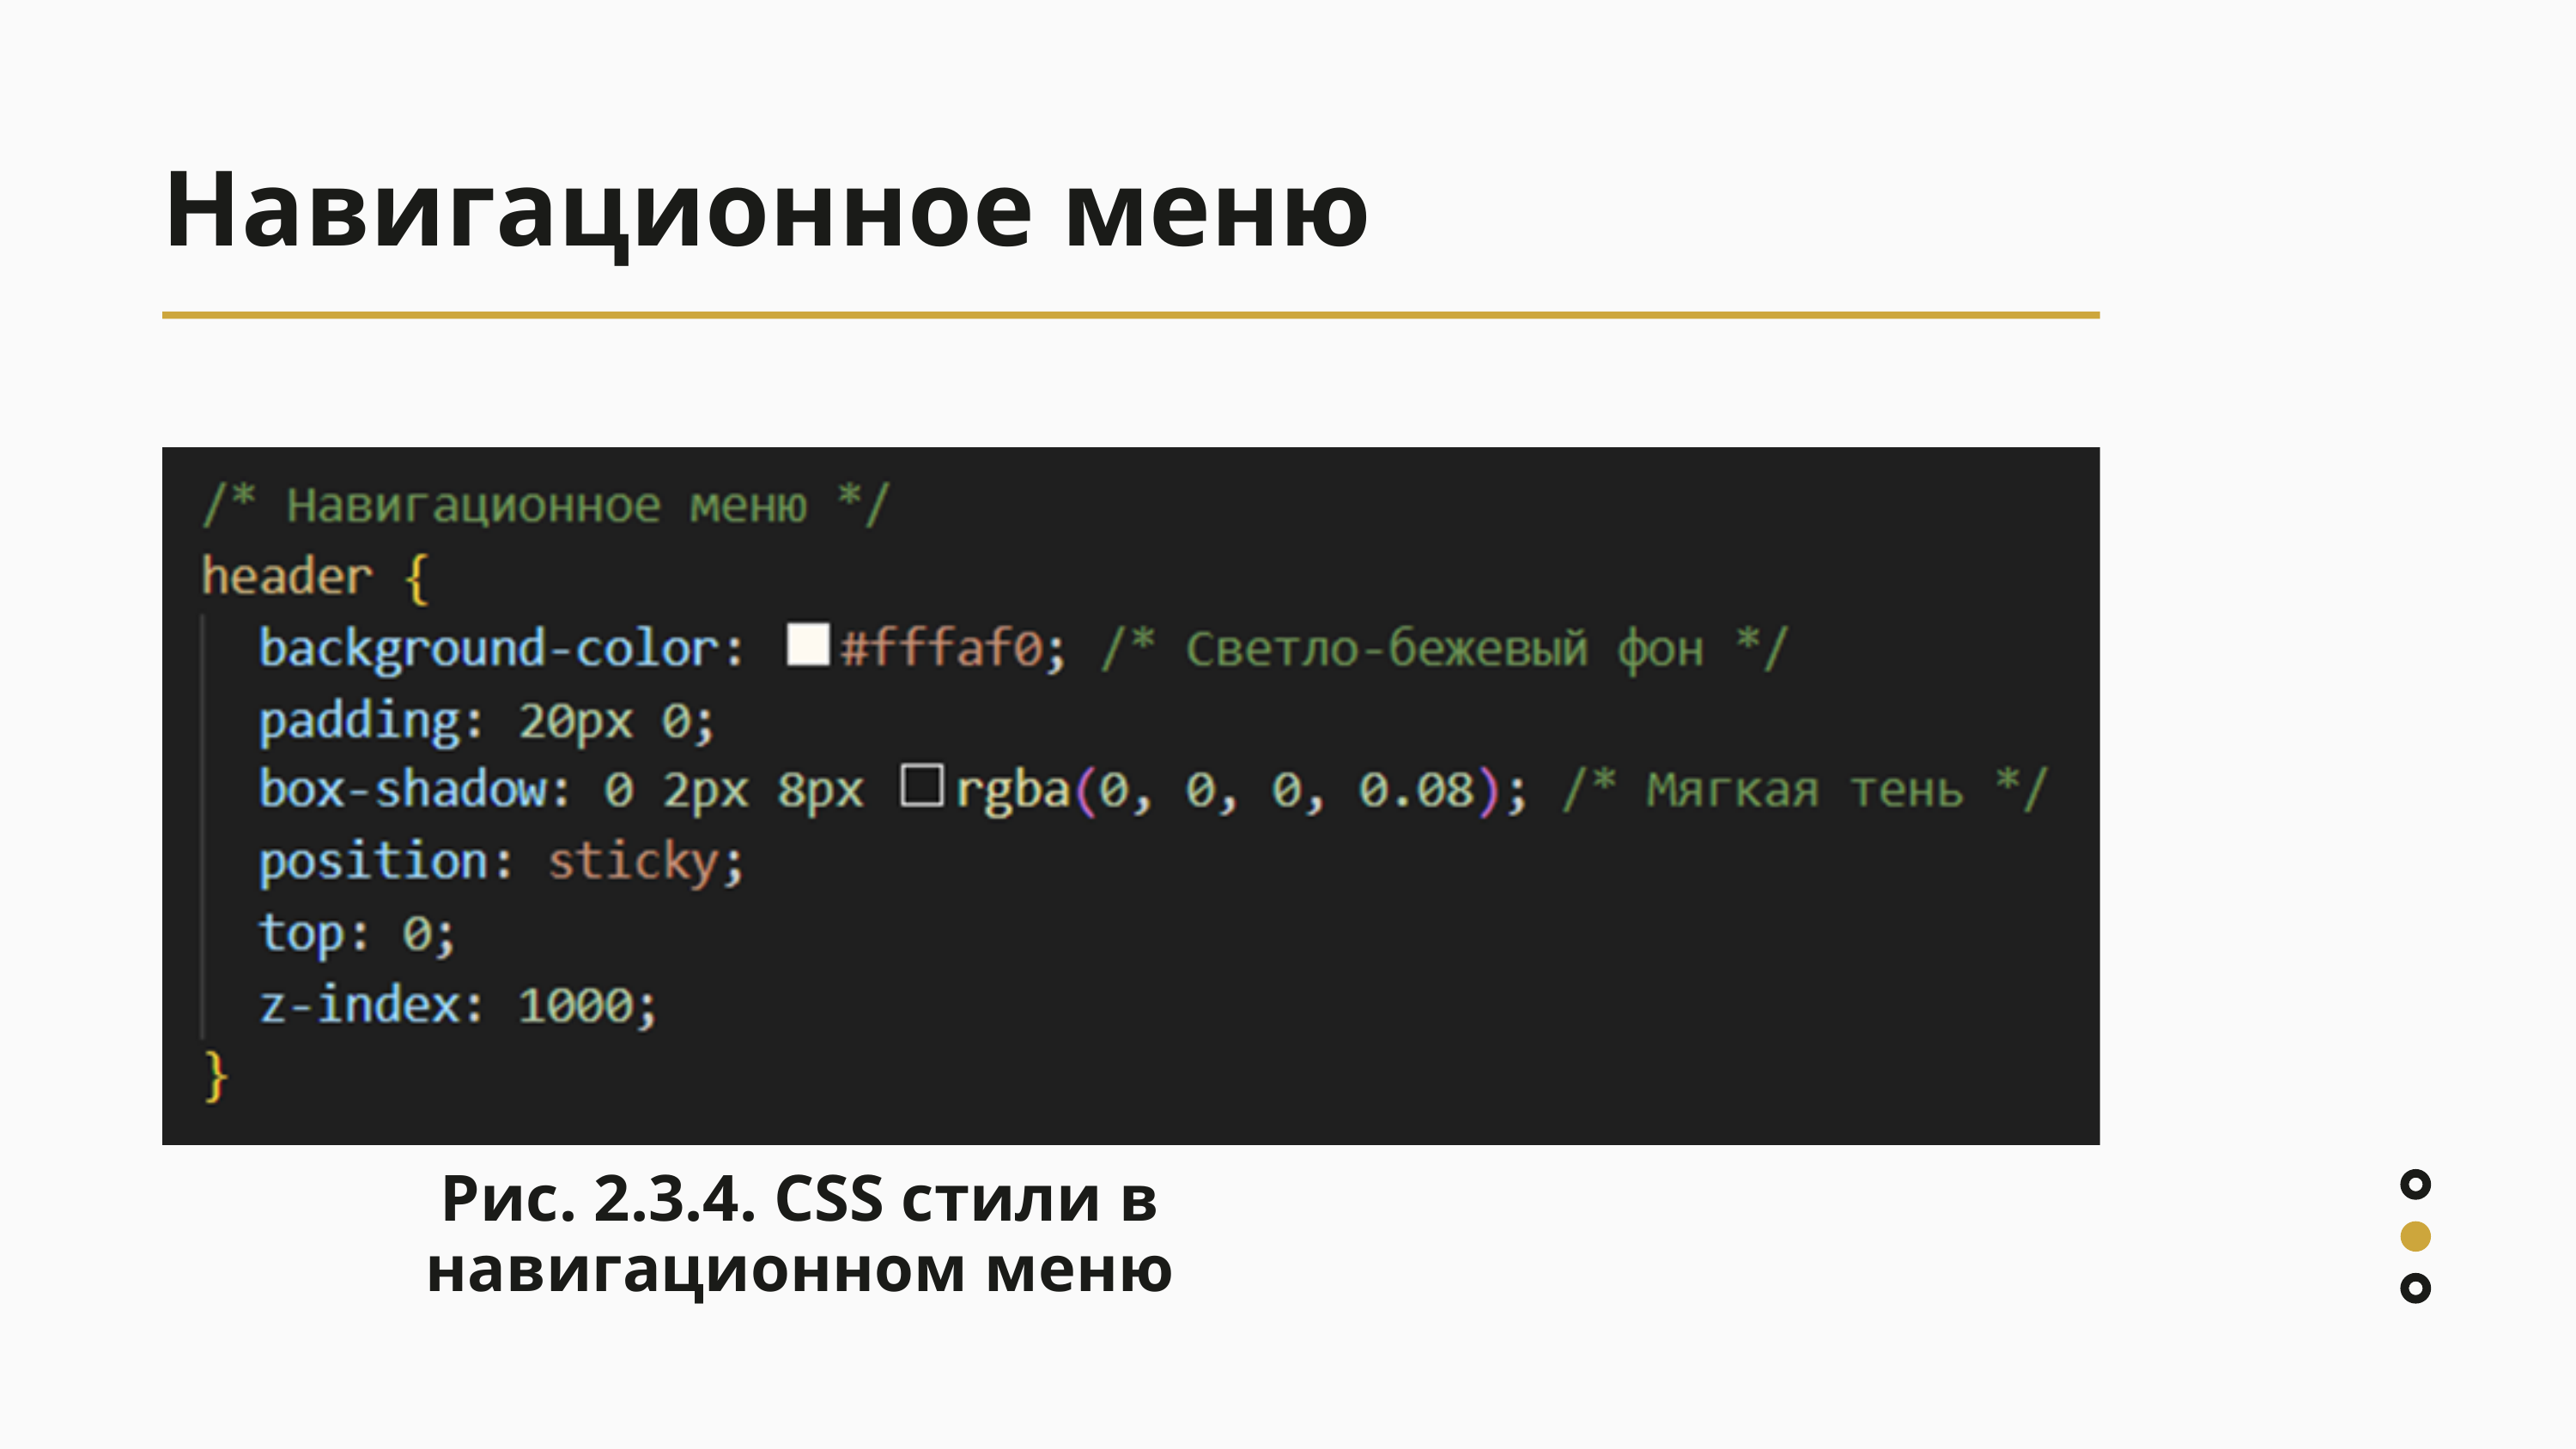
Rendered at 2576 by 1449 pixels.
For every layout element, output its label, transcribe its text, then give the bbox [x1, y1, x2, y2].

text_box [162, 447, 2100, 1145]
text_box Навигационное меню [161, 151, 1612, 267]
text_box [2348, 1221, 2483, 1252]
text_box [162, 311, 2100, 319]
text_box Рис. 2.3.4. CSS стили в навигационном меню [161, 1164, 1438, 1305]
